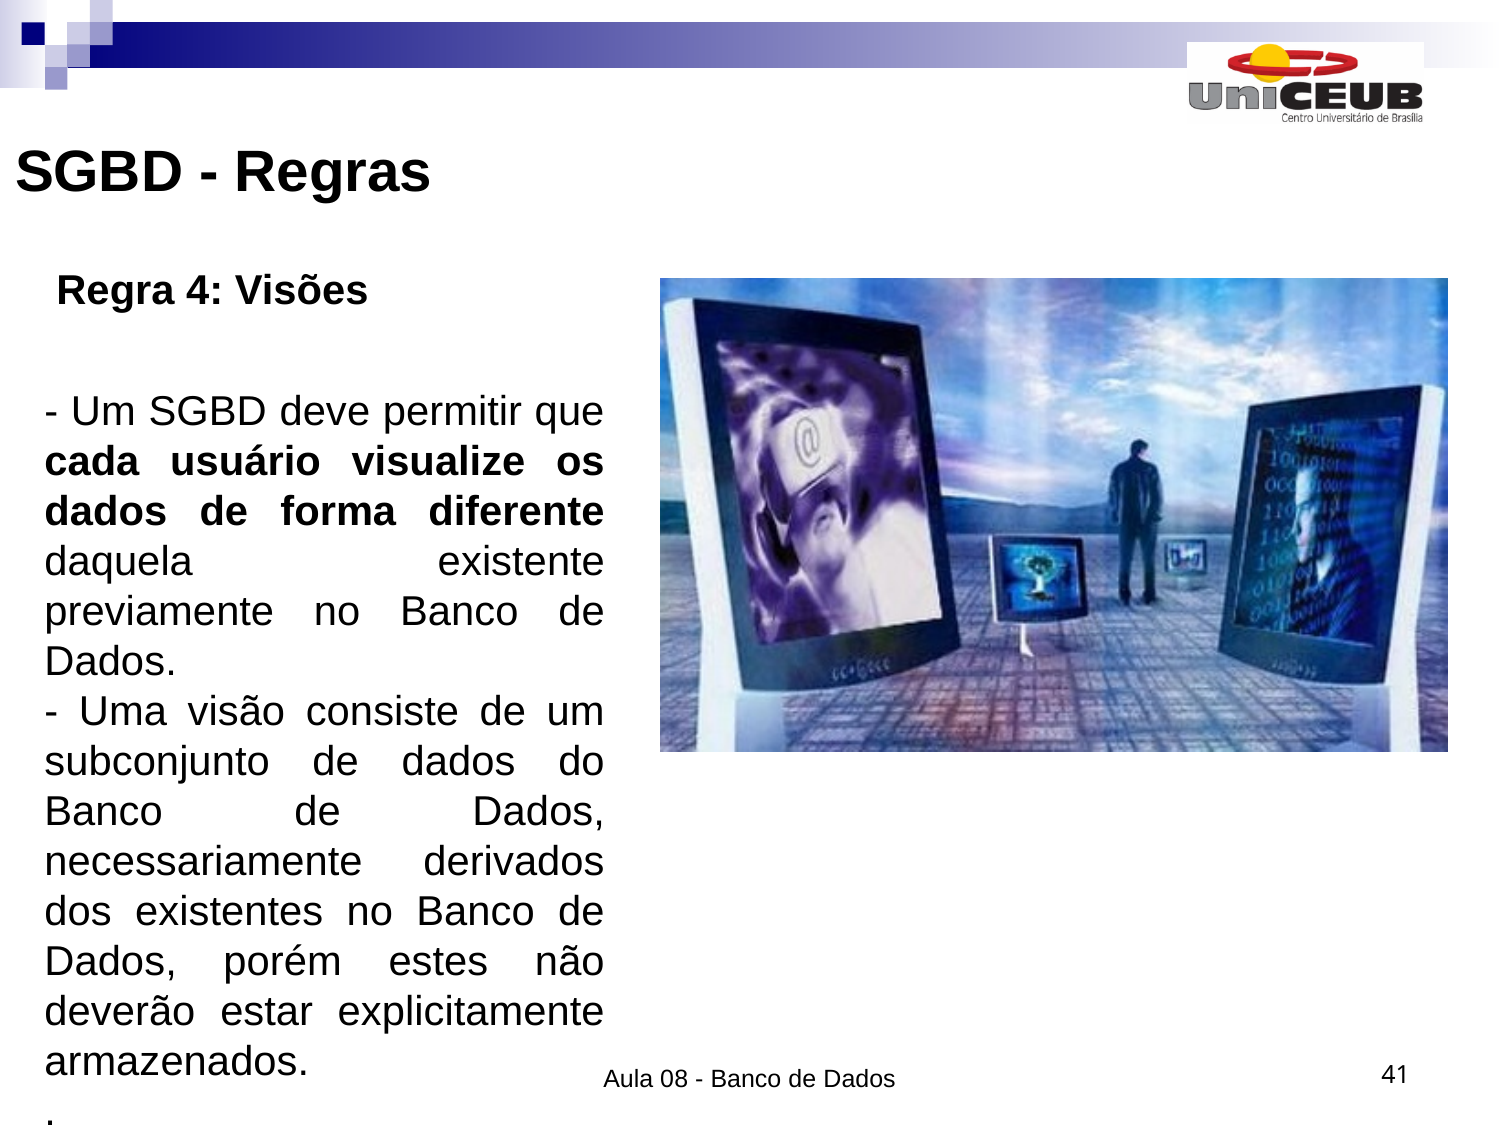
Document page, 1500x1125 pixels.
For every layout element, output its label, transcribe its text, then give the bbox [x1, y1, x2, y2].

footer Aula 08 - Banco de Dados [512, 1025, 988, 1100]
title SGBD - Regras [0, 137, 1500, 199]
picture [660, 278, 1448, 752]
text_box - Um SGBD deve permitir que cada usuário visualize os dados de forma diferente daquela existente previamente no Banco de Dados. - Uma visão consiste de um subconjunto de dados do Banco de Dados, necessariamente derivados dos existentes no Banco de Dados, porém estes não deverão estar explicitamente armazenados. . [29, 326, 620, 409]
text_box Regra 4: Visões [41, 255, 821, 338]
slide_number ‹#› [1074, 1025, 1425, 1100]
picture [1186, 42, 1424, 125]
